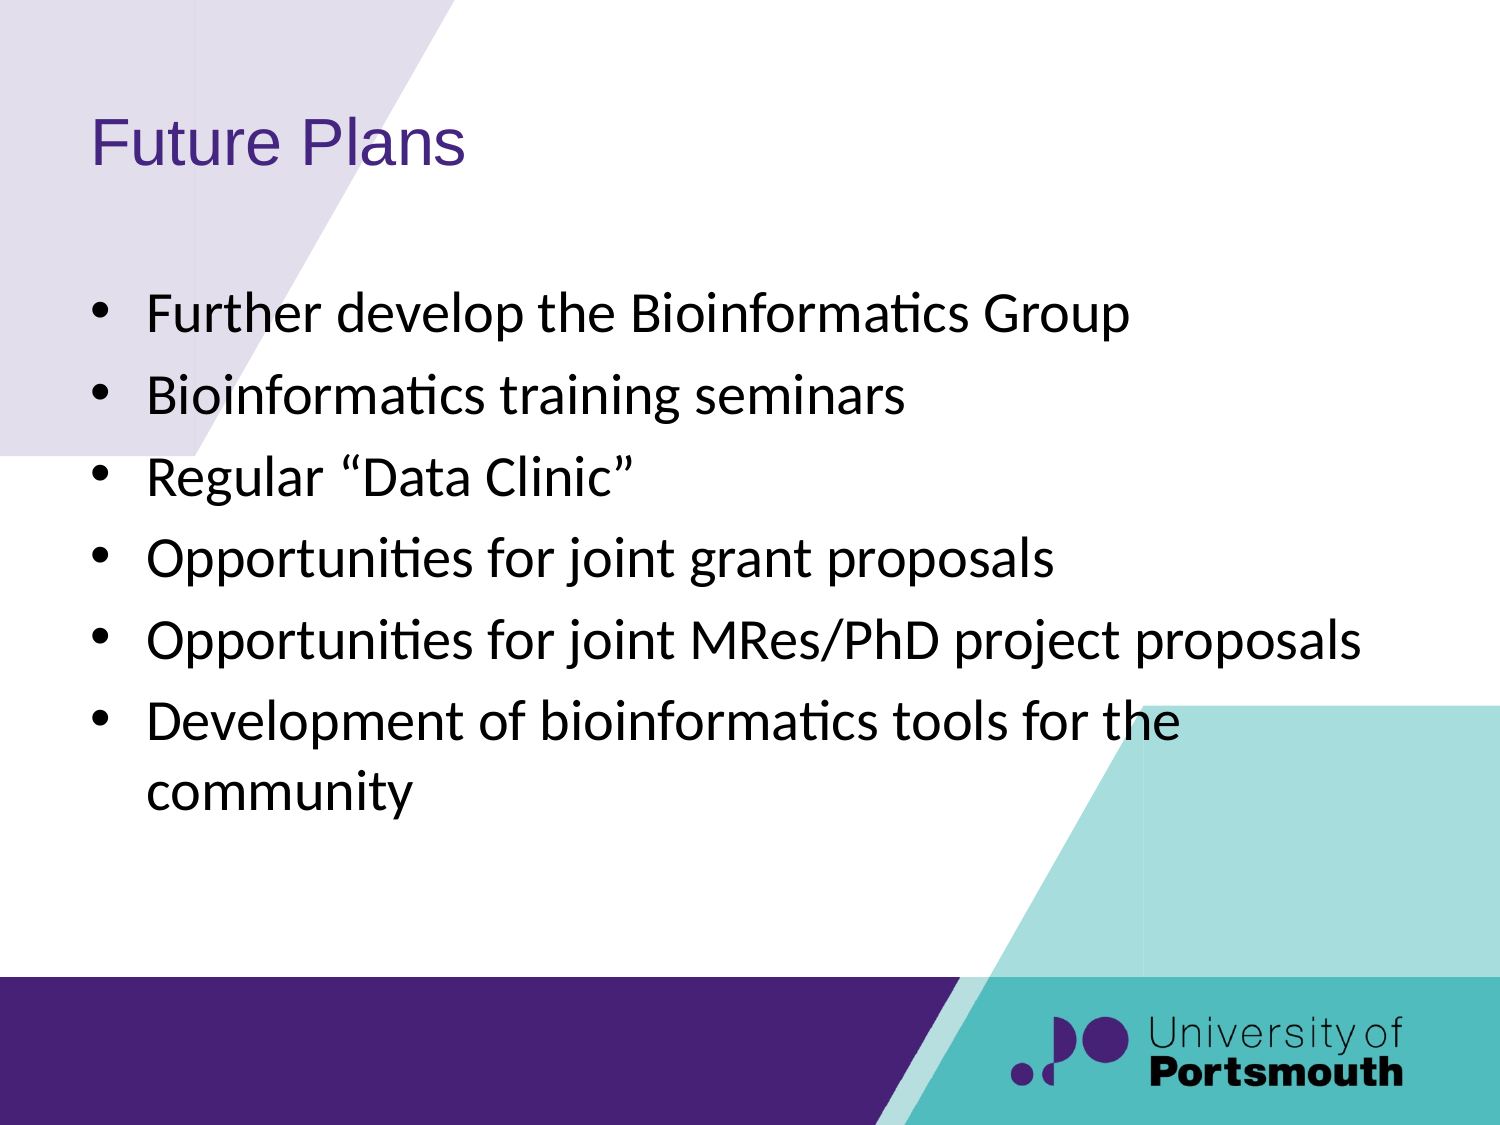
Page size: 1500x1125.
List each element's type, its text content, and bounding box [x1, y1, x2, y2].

title Future Plans [75, 45, 1436, 233]
picture [0, 977, 1500, 1125]
list Further develop the Bioinformatics Group Bioinformatics training seminars Regular “Data Clinic” Opportunities for joint grant proposals Opportunities for joint MRes/PhD project proposals Development of bioinformatics tools for the community [75, 267, 1436, 953]
